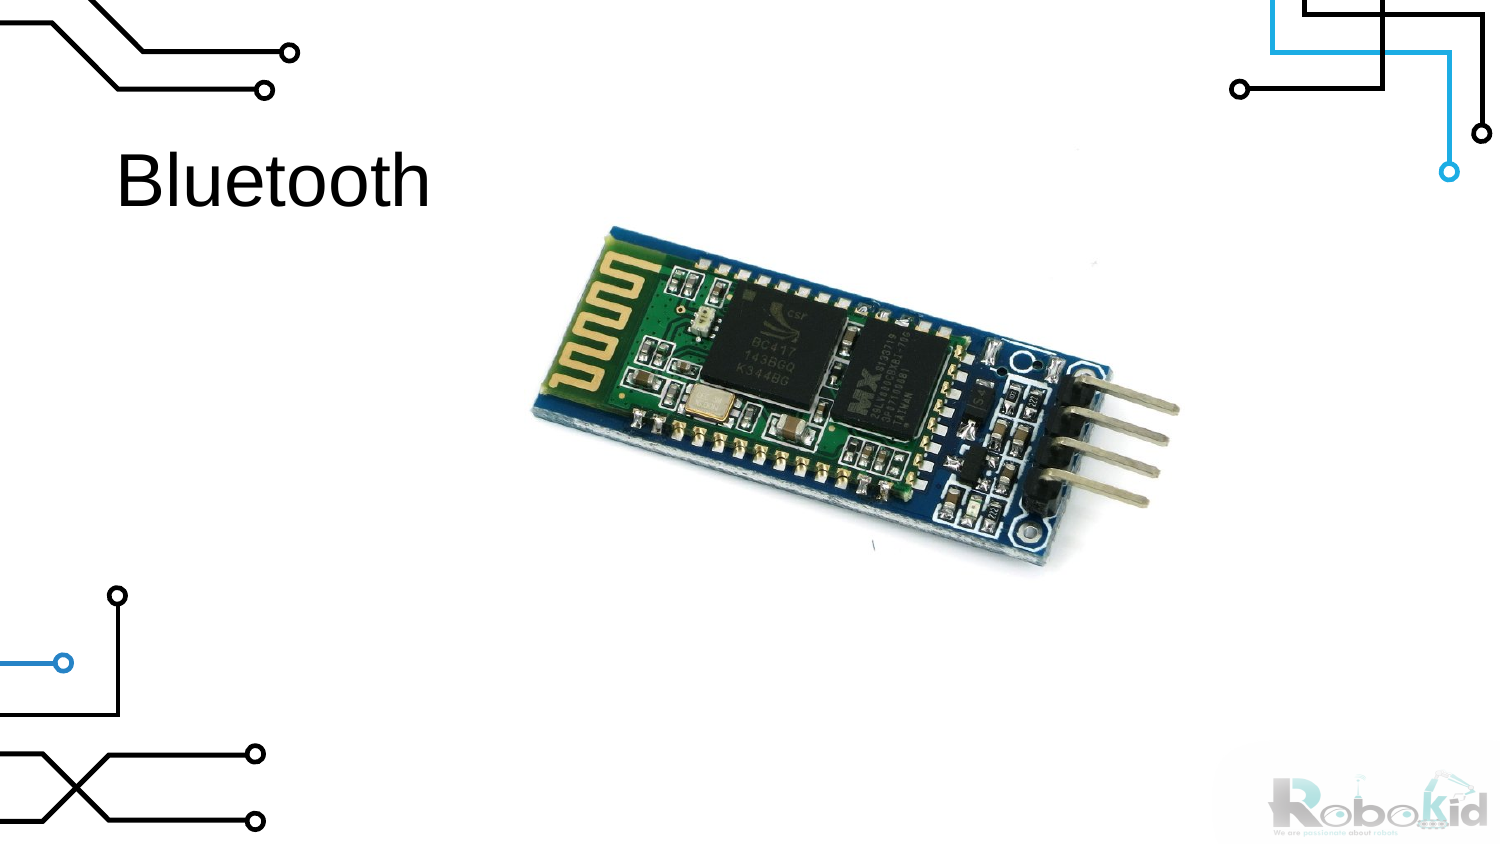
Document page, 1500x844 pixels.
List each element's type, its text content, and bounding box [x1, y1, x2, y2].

picture [523, 58, 1186, 720]
text_box Bluetooth [101, 124, 518, 230]
